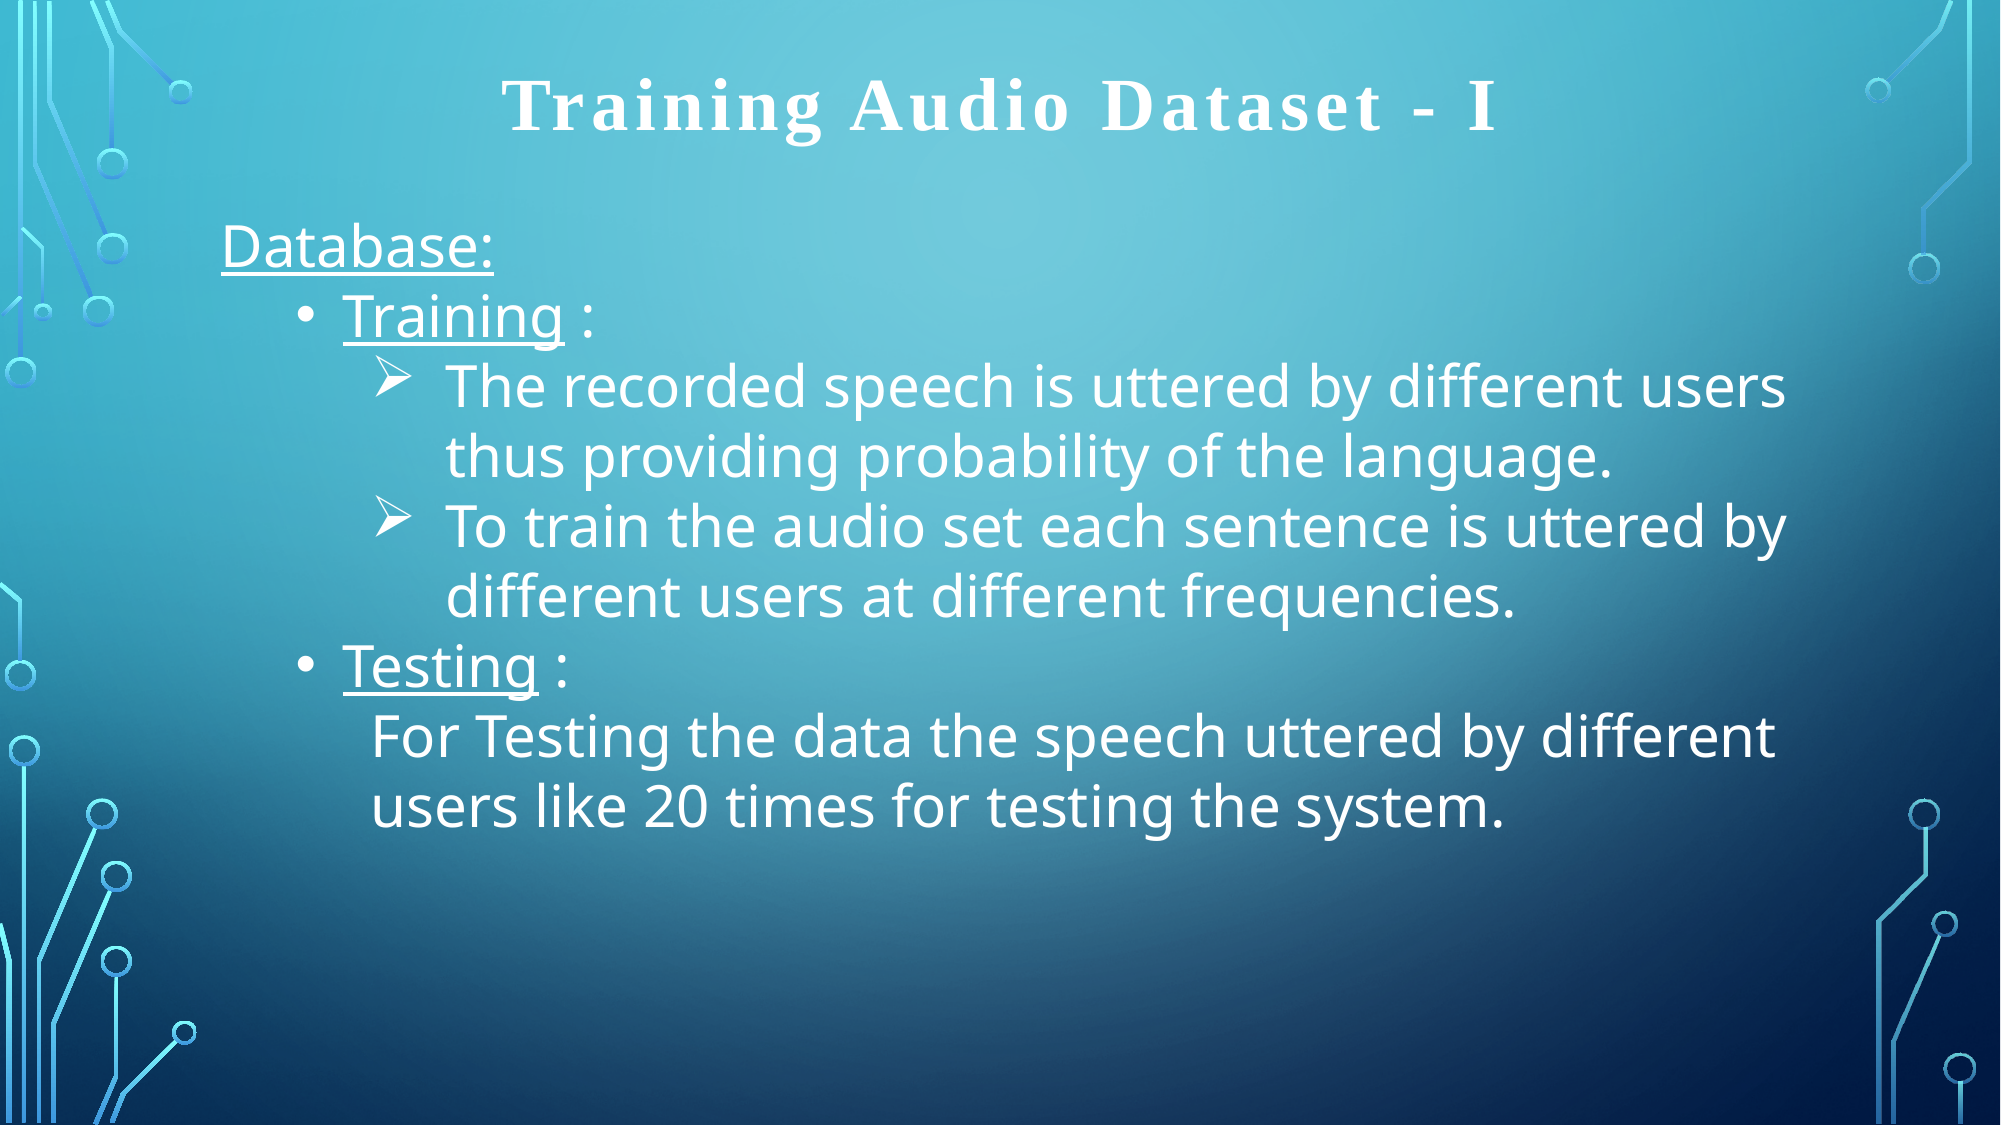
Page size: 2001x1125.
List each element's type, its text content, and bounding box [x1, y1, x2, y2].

text_box Training Audio Dataset - I [205, 47, 1795, 153]
text_box Database: Training : The recorded speech is uttered by different users thus providing probability of the language. To train the audio set each sentence is uttered by different users at different frequencies. Testing : For Testing the data the speech uttered by different users like 20 times for testing the system. [205, 201, 1881, 916]
